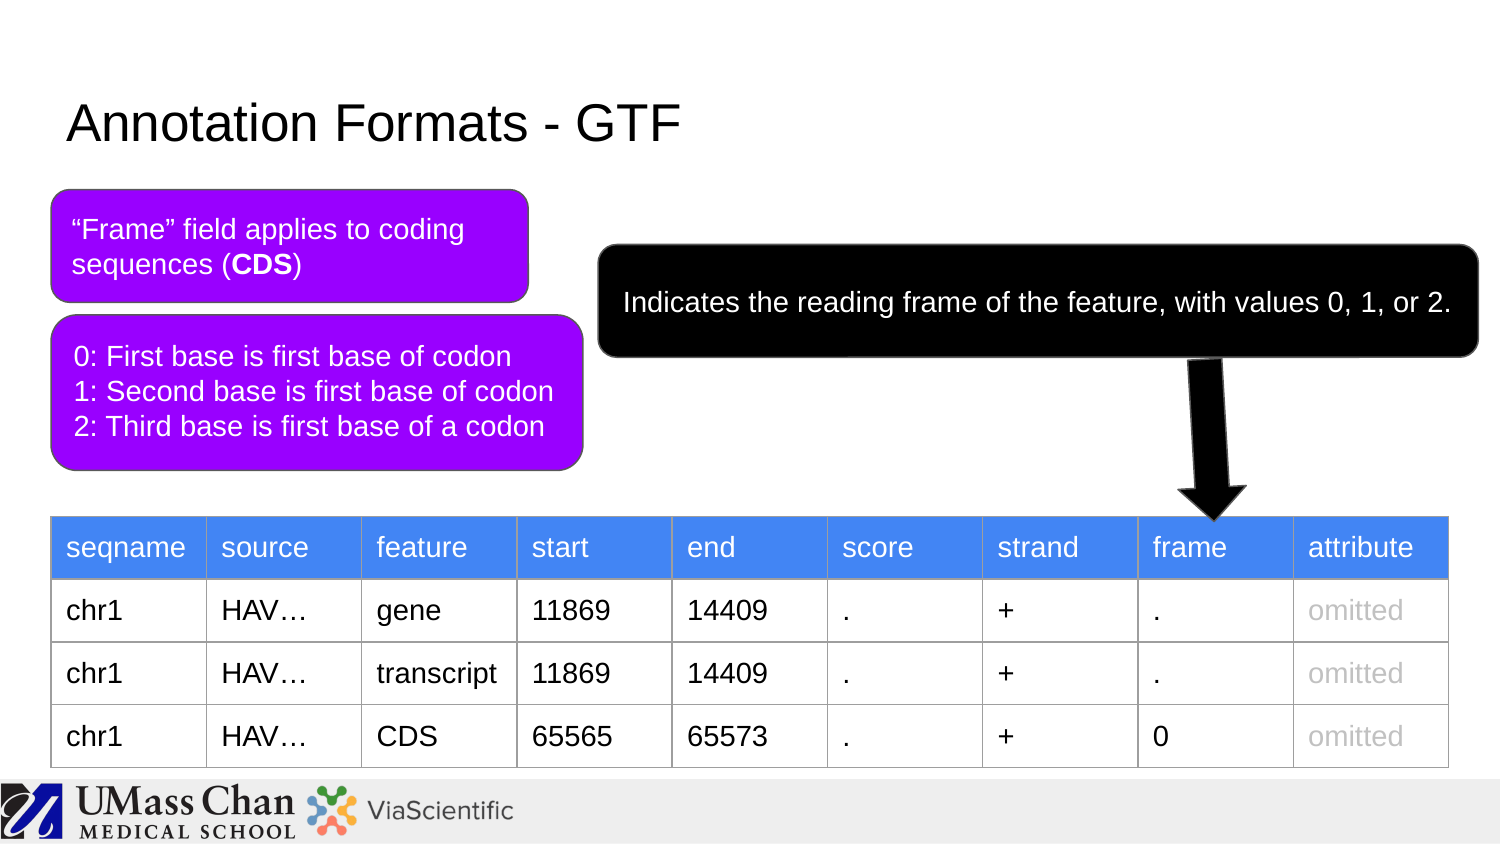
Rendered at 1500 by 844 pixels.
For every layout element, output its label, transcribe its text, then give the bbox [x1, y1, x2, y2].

table_header feature [362, 517, 516, 578]
table_cell chr1 [52, 580, 206, 641]
picture [0, 783, 296, 839]
table_cell gene [362, 580, 516, 641]
table_cell . [828, 705, 982, 767]
table_cell . [1139, 643, 1293, 704]
table_header frame [1139, 517, 1293, 578]
table_cell HAV… [207, 580, 361, 641]
text_box “Frame” field applies to coding sequences (CDS) [51, 189, 529, 303]
text_box [1177, 358, 1247, 522]
table_cell chr1 [52, 705, 206, 767]
table_header score [828, 517, 982, 578]
table_cell 14409 [673, 580, 827, 641]
table_header end [673, 517, 827, 578]
table_cell + [983, 705, 1137, 767]
table_cell 14409 [673, 643, 827, 704]
text_box 0: First base is first base of codon 1: Second base is first base of codon 2: Third base is first base of a codon [51, 314, 583, 471]
table_cell HAV… [207, 705, 361, 767]
table_cell omitted [1294, 643, 1448, 704]
table_cell + [983, 580, 1137, 641]
table_cell 65573 [673, 705, 827, 767]
picture [306, 783, 515, 840]
table_header attribute [1294, 517, 1448, 578]
table_cell transcript [362, 643, 516, 704]
table_cell CDS [362, 705, 516, 767]
text_box Indicates the reading frame of the feature, with values 0, 1, or 2. [598, 244, 1479, 358]
table_header start [518, 517, 671, 578]
table_cell HAV… [207, 643, 361, 704]
table_cell omitted [1294, 580, 1448, 641]
table_cell 11869 [518, 580, 671, 641]
table_cell . [828, 580, 982, 641]
table_header seqname [52, 517, 206, 578]
table_cell + [983, 643, 1137, 704]
table_cell . [1139, 580, 1293, 641]
table_cell chr1 [52, 643, 206, 704]
table_cell . [828, 643, 982, 704]
table_header source [207, 517, 361, 578]
table_cell 0 [1139, 705, 1293, 767]
title Annotation Formats - GTF [51, 72, 1449, 167]
table_cell 65565 [518, 705, 671, 767]
table_cell omitted [1294, 705, 1448, 767]
table_header strand [983, 517, 1137, 578]
table_cell 11869 [518, 643, 671, 704]
